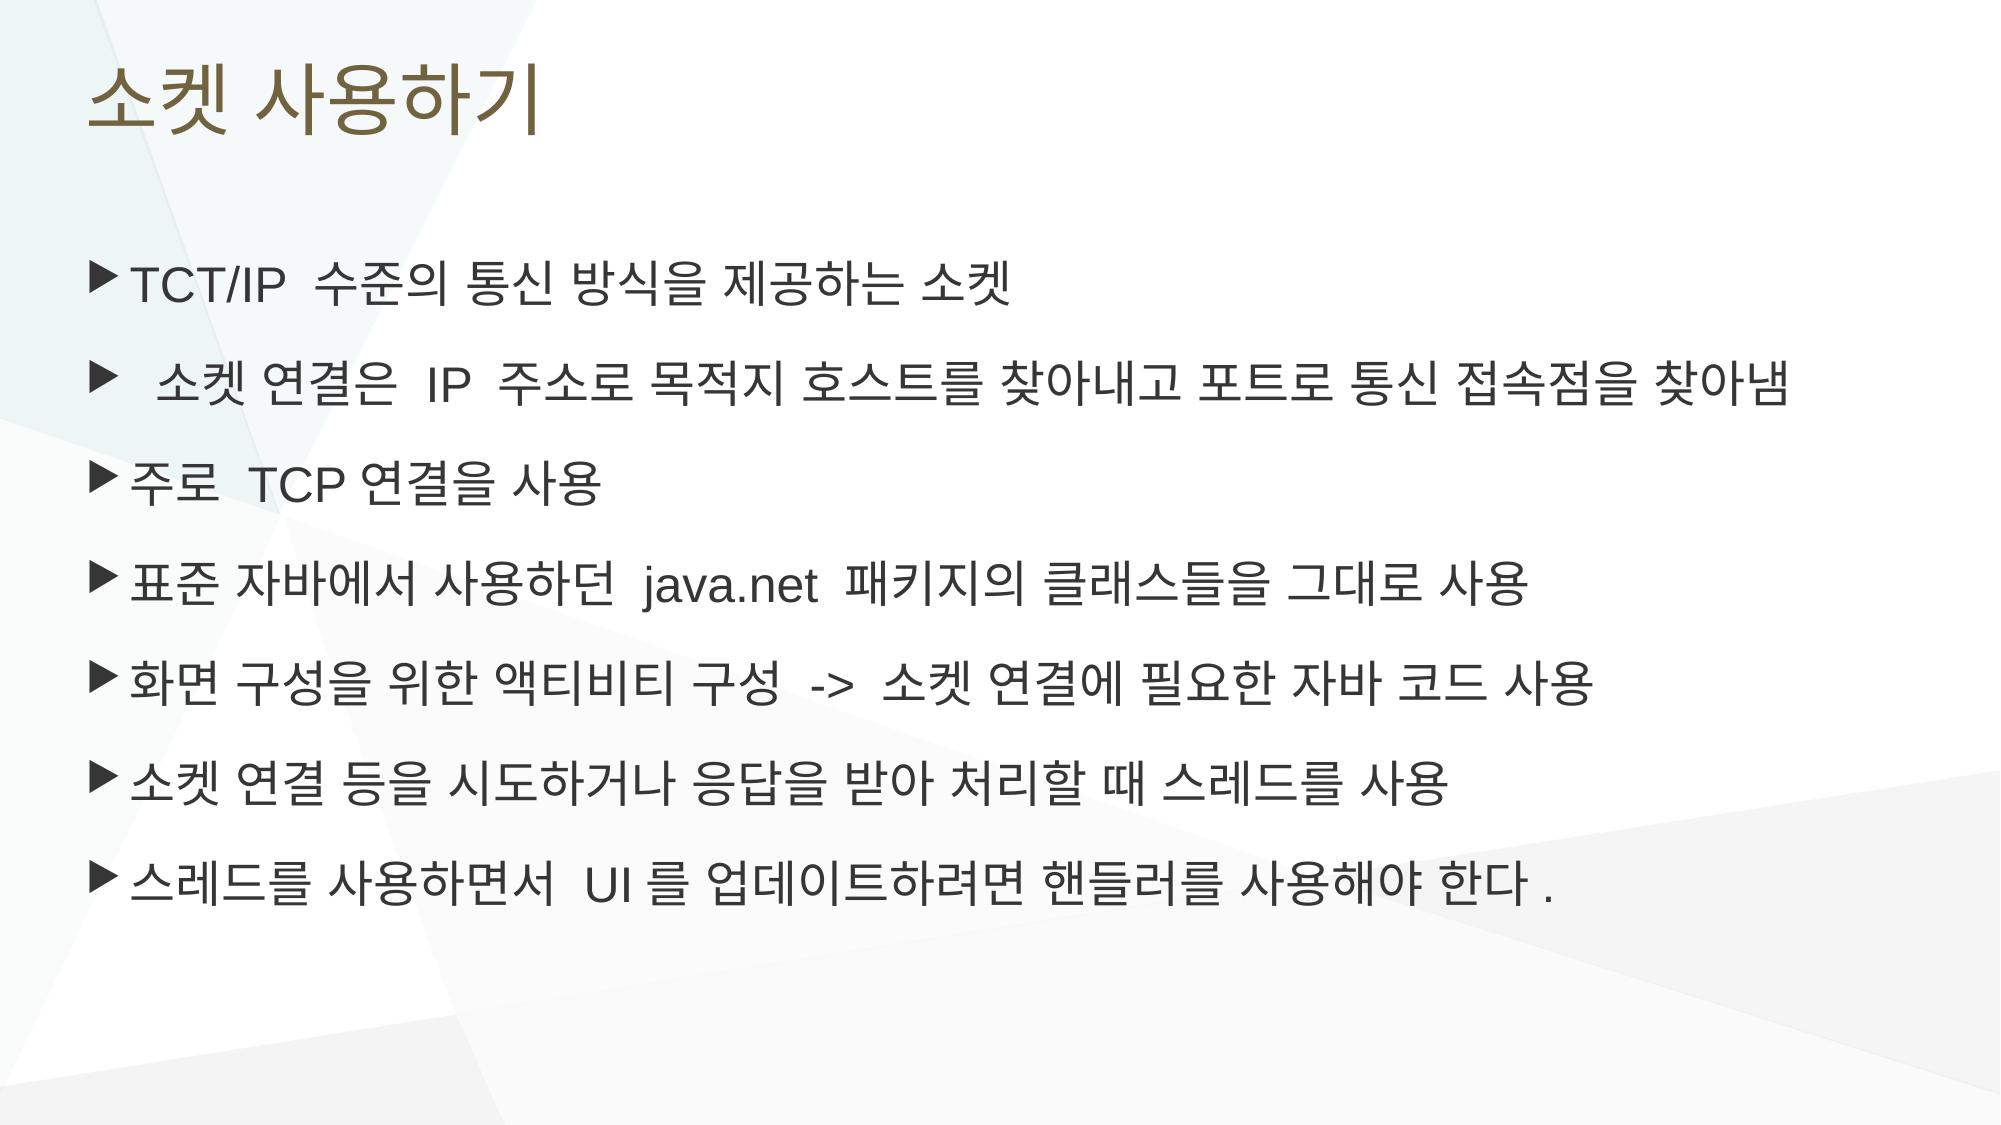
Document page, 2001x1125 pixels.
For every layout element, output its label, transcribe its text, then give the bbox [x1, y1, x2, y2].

title 소켓 사용하기 [70, 20, 1925, 175]
list TCT/IP 수준의 통신 방식을 제공하는 소켓 소켓 연결은 IP 주소로 목적지 호스트를 찾아내고 포트로 통신 접속점을 찾아냄 주로 TCP연결을 사용 표준 자바에서 사용하던 java.net 패키지의 클래스들을 그대로 사용 화면 구성을 위한 액티비티 구성 -> 소켓 연결에 필요한 자바 코드 사용 소켓 연결 등을 시도하거나 응답을 받아 처리할 때 스레드를 사용 스레드를 사용하면서 UI를 업데이트하려면 핸들러를 사용해야 한다. [70, 214, 1925, 1029]
